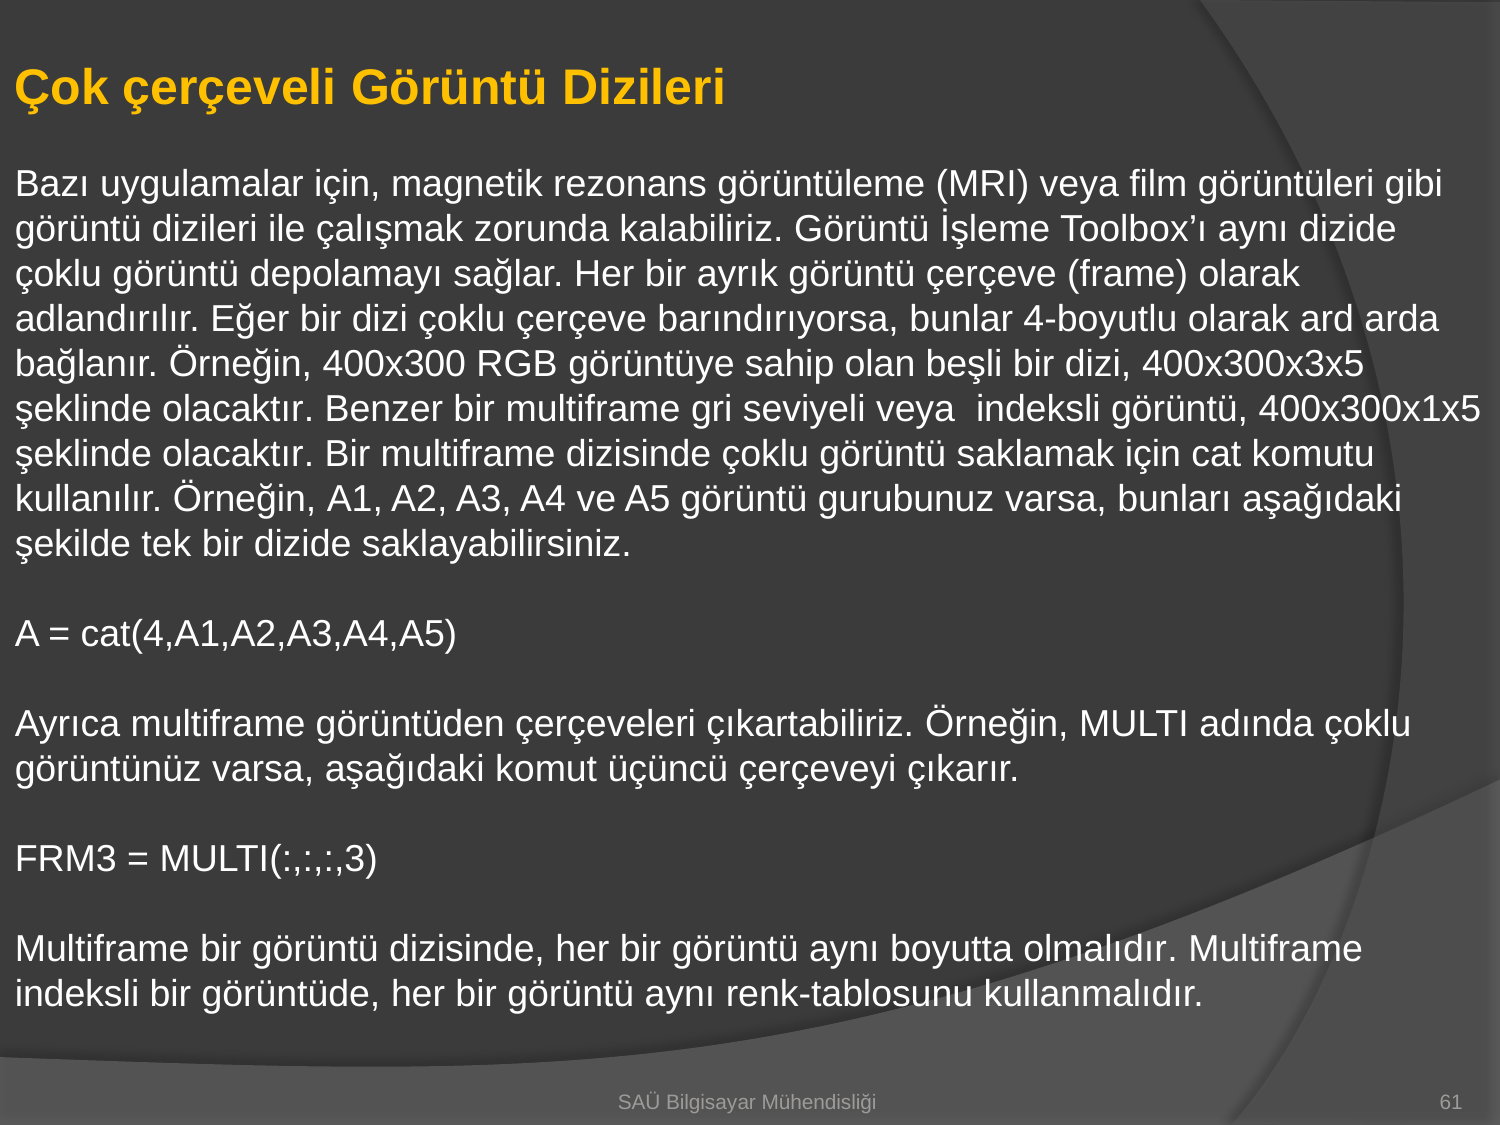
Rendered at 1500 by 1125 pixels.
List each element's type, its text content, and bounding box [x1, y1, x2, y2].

slide_number 61 [1337, 1053, 1463, 1114]
text_box Çok çerçeveli Görüntü Dizileri Bazı uygulamalar için, magnetik rezonans görüntüleme (MRI) veya film görüntüleri gibi görüntü dizileri ile çalışmak zorunda kalabiliriz. Görüntü İşleme Toolbox’ı aynı dizide çoklu görüntü depolamayı sağlar. Her bir ayrık görüntü çerçeve (frame) olarak adlandırılır. Eğer bir dizi çoklu çerçeve barındırıyorsa, bunlar 4-boyutlu olarak ard arda bağlanır. Örneğin, 400x300 RGB görüntüye sahip olan beşli bir dizi, 400x300x3x5 şeklinde olacaktır. Benzer bir multiframe gri seviyeli veya indeksli görüntü, 400x300x1x5 şeklinde olacaktır. Bir multiframe dizisinde çoklu görüntü saklamak için cat komutu kullanılır. Örneğin, A1, A2, A3, A4 ve A5 görüntü gurubunuz varsa, bunları aşağıdaki şekilde tek bir dizide saklayabilirsiniz. A = cat(4,A1,A2,A3,A4,A5) Ayrıca multiframe görüntüden çerçeveleri çıkartabiliriz. Örneğin, MULTI adında çoklu görüntünüz varsa, aşağıdaki komut üçüncü çerçeveyi çıkarır. FRM3 = MULTI(:,:,:,3) Multiframe bir görüntü dizisinde, her bir görüntü aynı boyutta olmalıdır. Multiframe indeksli bir görüntüde, her bir görüntü aynı renk-tablosunu kullanmalıdır. [0, 46, 1500, 1022]
footer SAÜ Bilgisayar Mühendisliği [512, 1053, 988, 1114]
